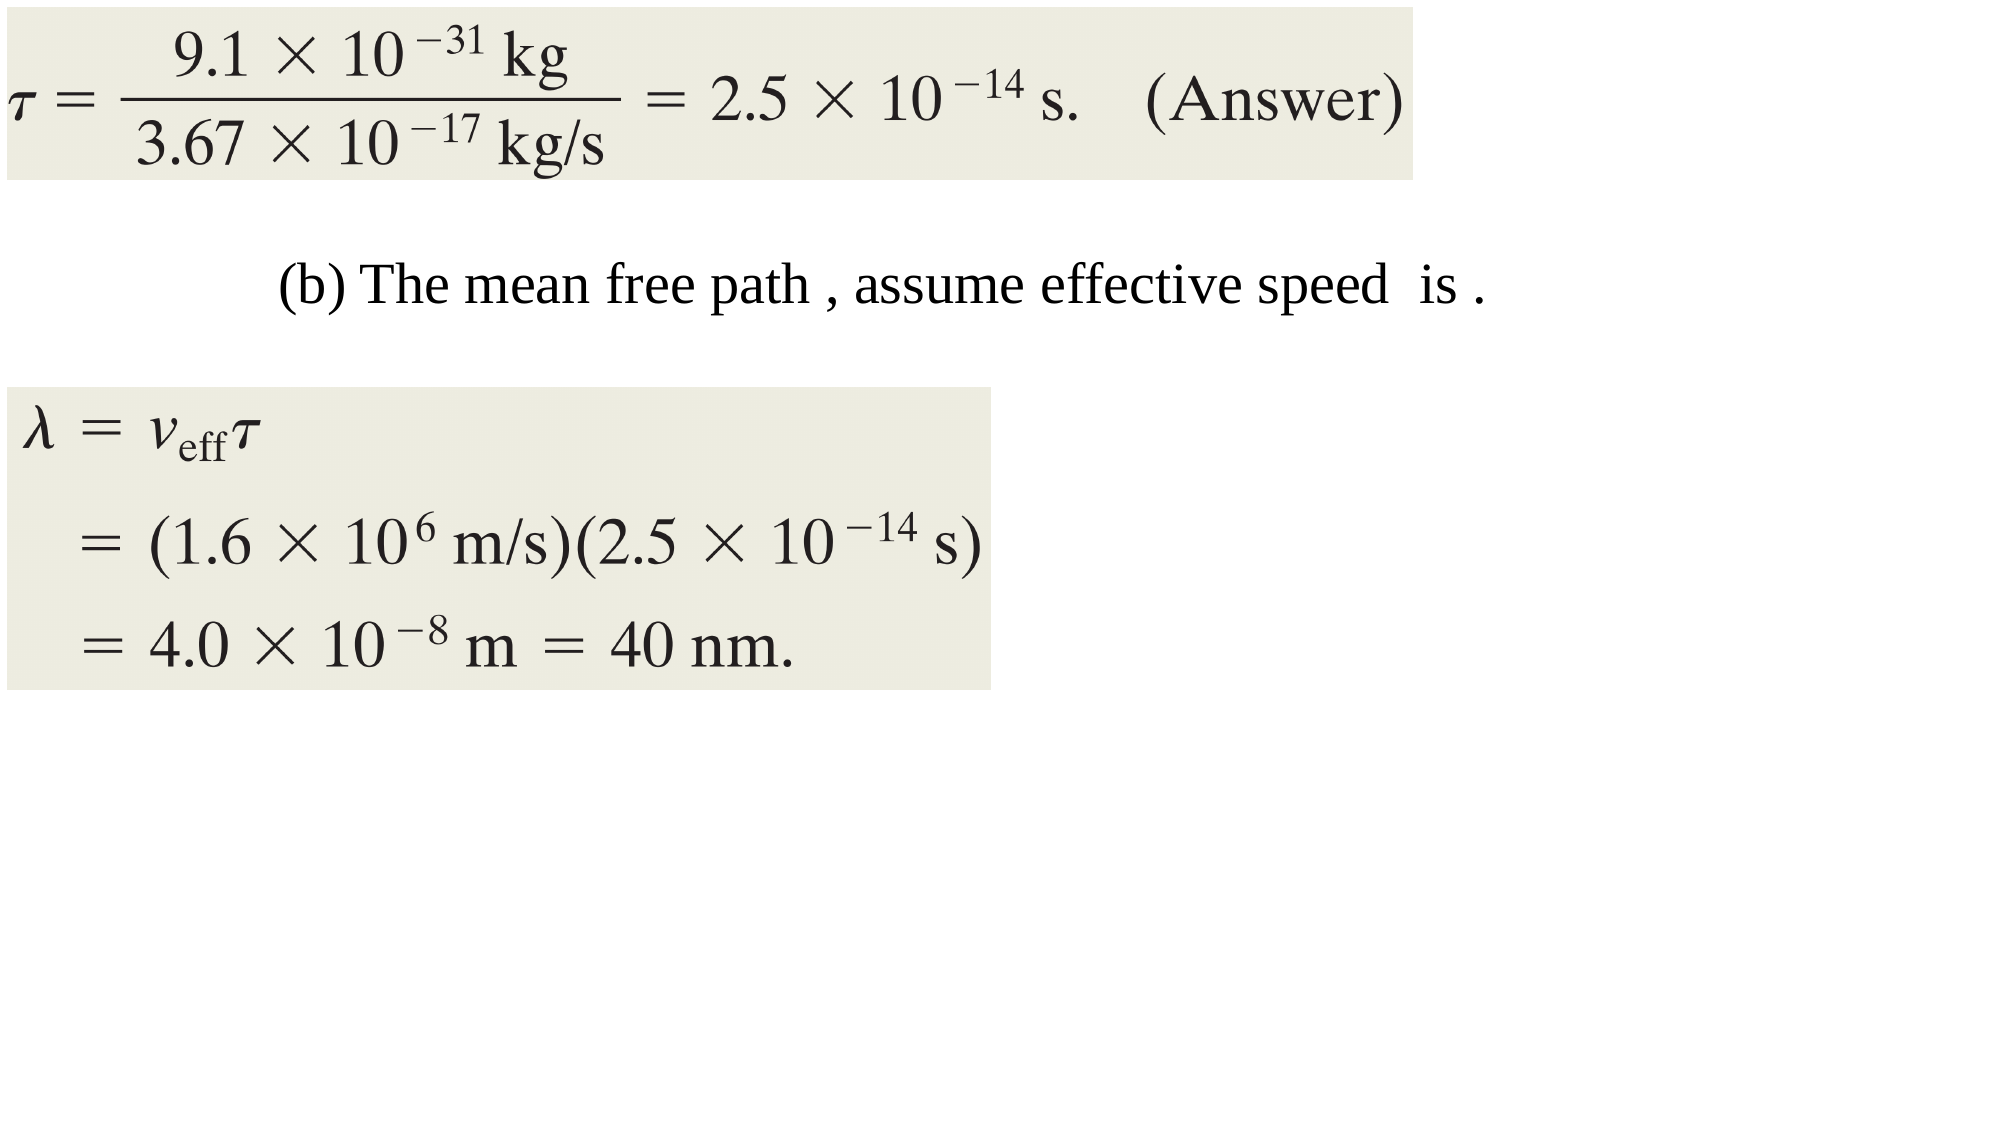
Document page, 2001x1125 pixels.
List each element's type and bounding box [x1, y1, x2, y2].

picture [7, 7, 1413, 180]
picture [7, 387, 991, 690]
